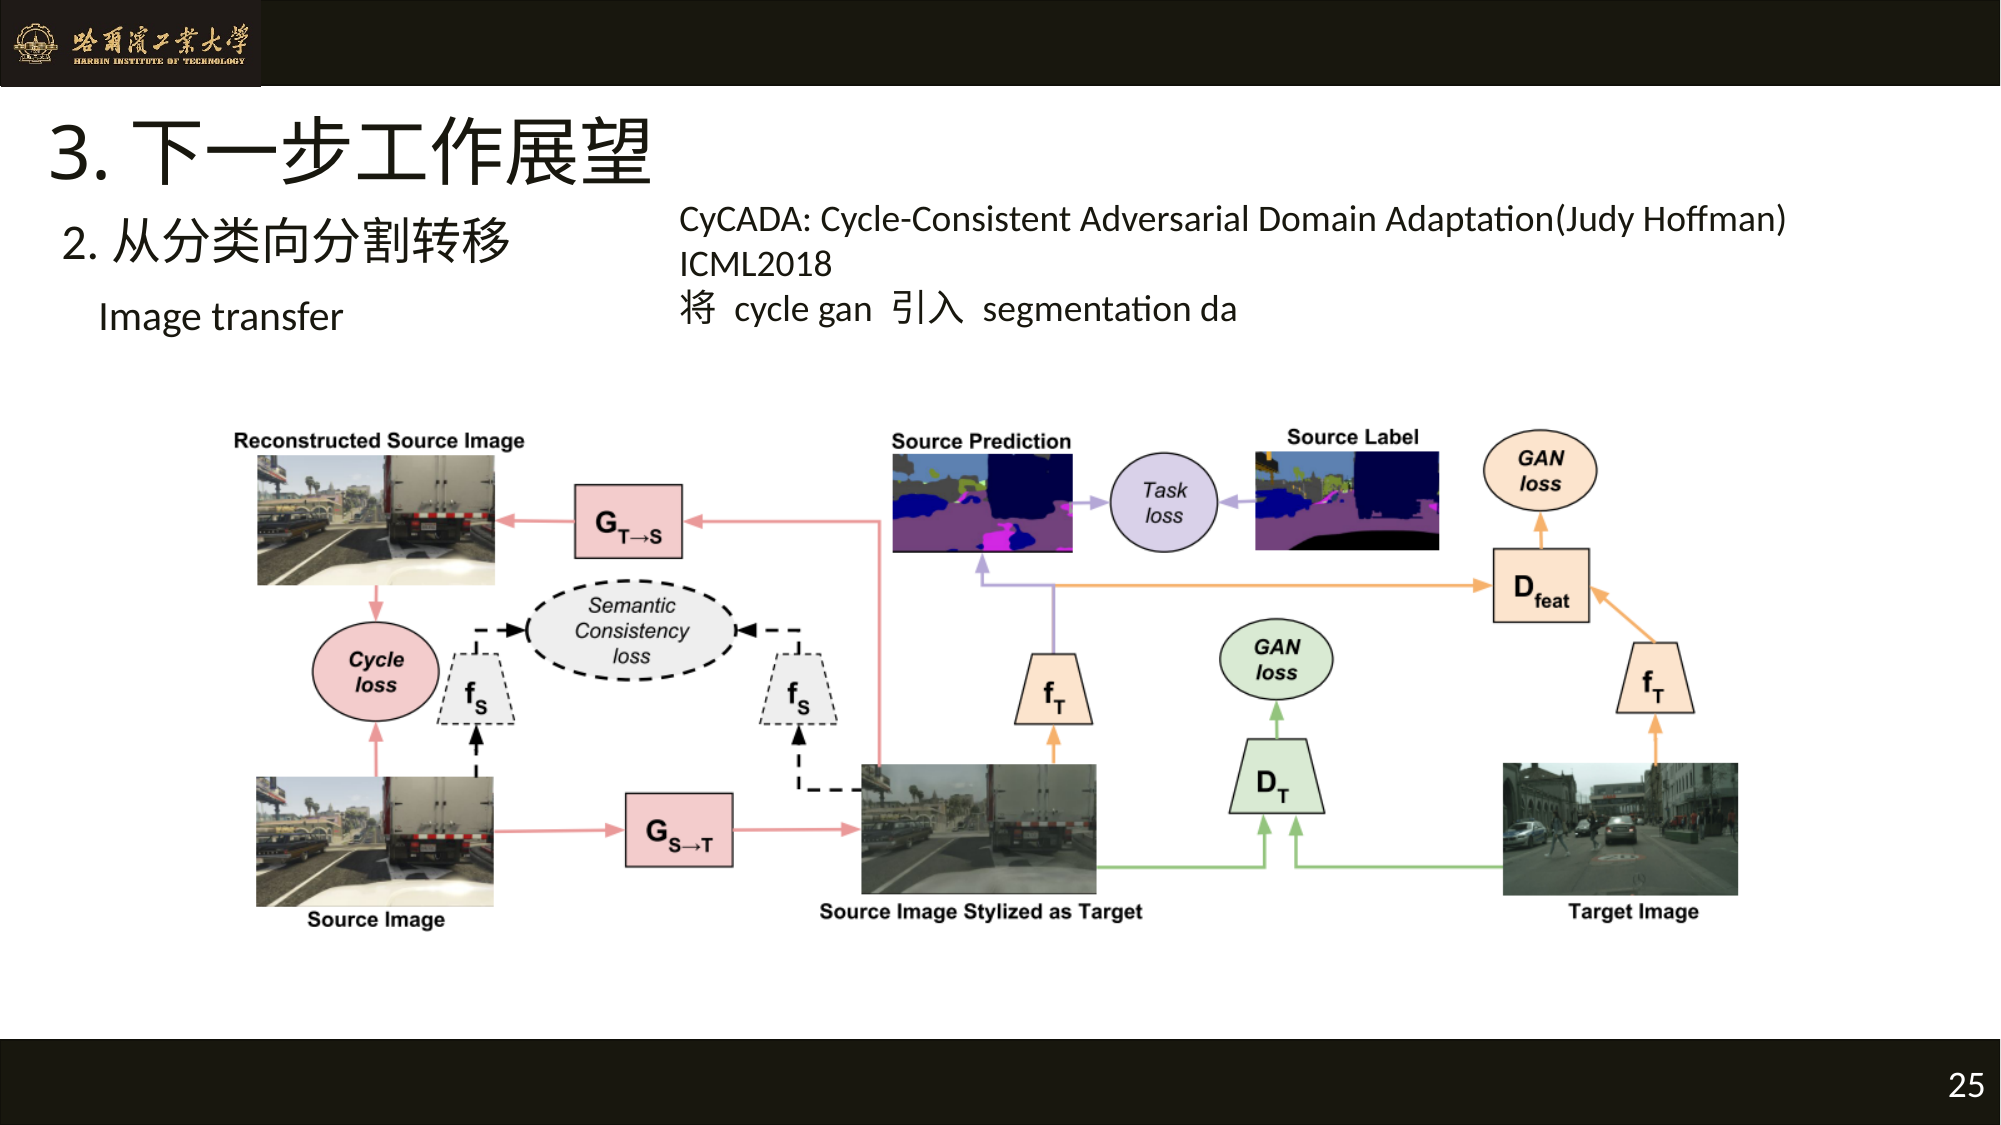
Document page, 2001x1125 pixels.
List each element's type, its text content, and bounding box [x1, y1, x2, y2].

text_box 2.从分类向分割转移 [46, 201, 526, 277]
title 3.下一步工作展望 [33, 107, 1964, 202]
text_box CyCADA: Cycle-Consistent Adversarial Domain Adaptation(Judy Hoffman) ICML2018 将 cycle gan 引入 segmentation da [664, 186, 1861, 337]
picture [1, 0, 261, 87]
text_box Image transfer [83, 281, 360, 346]
slide_number 25 [1550, 1052, 2000, 1113]
picture [230, 414, 1767, 967]
